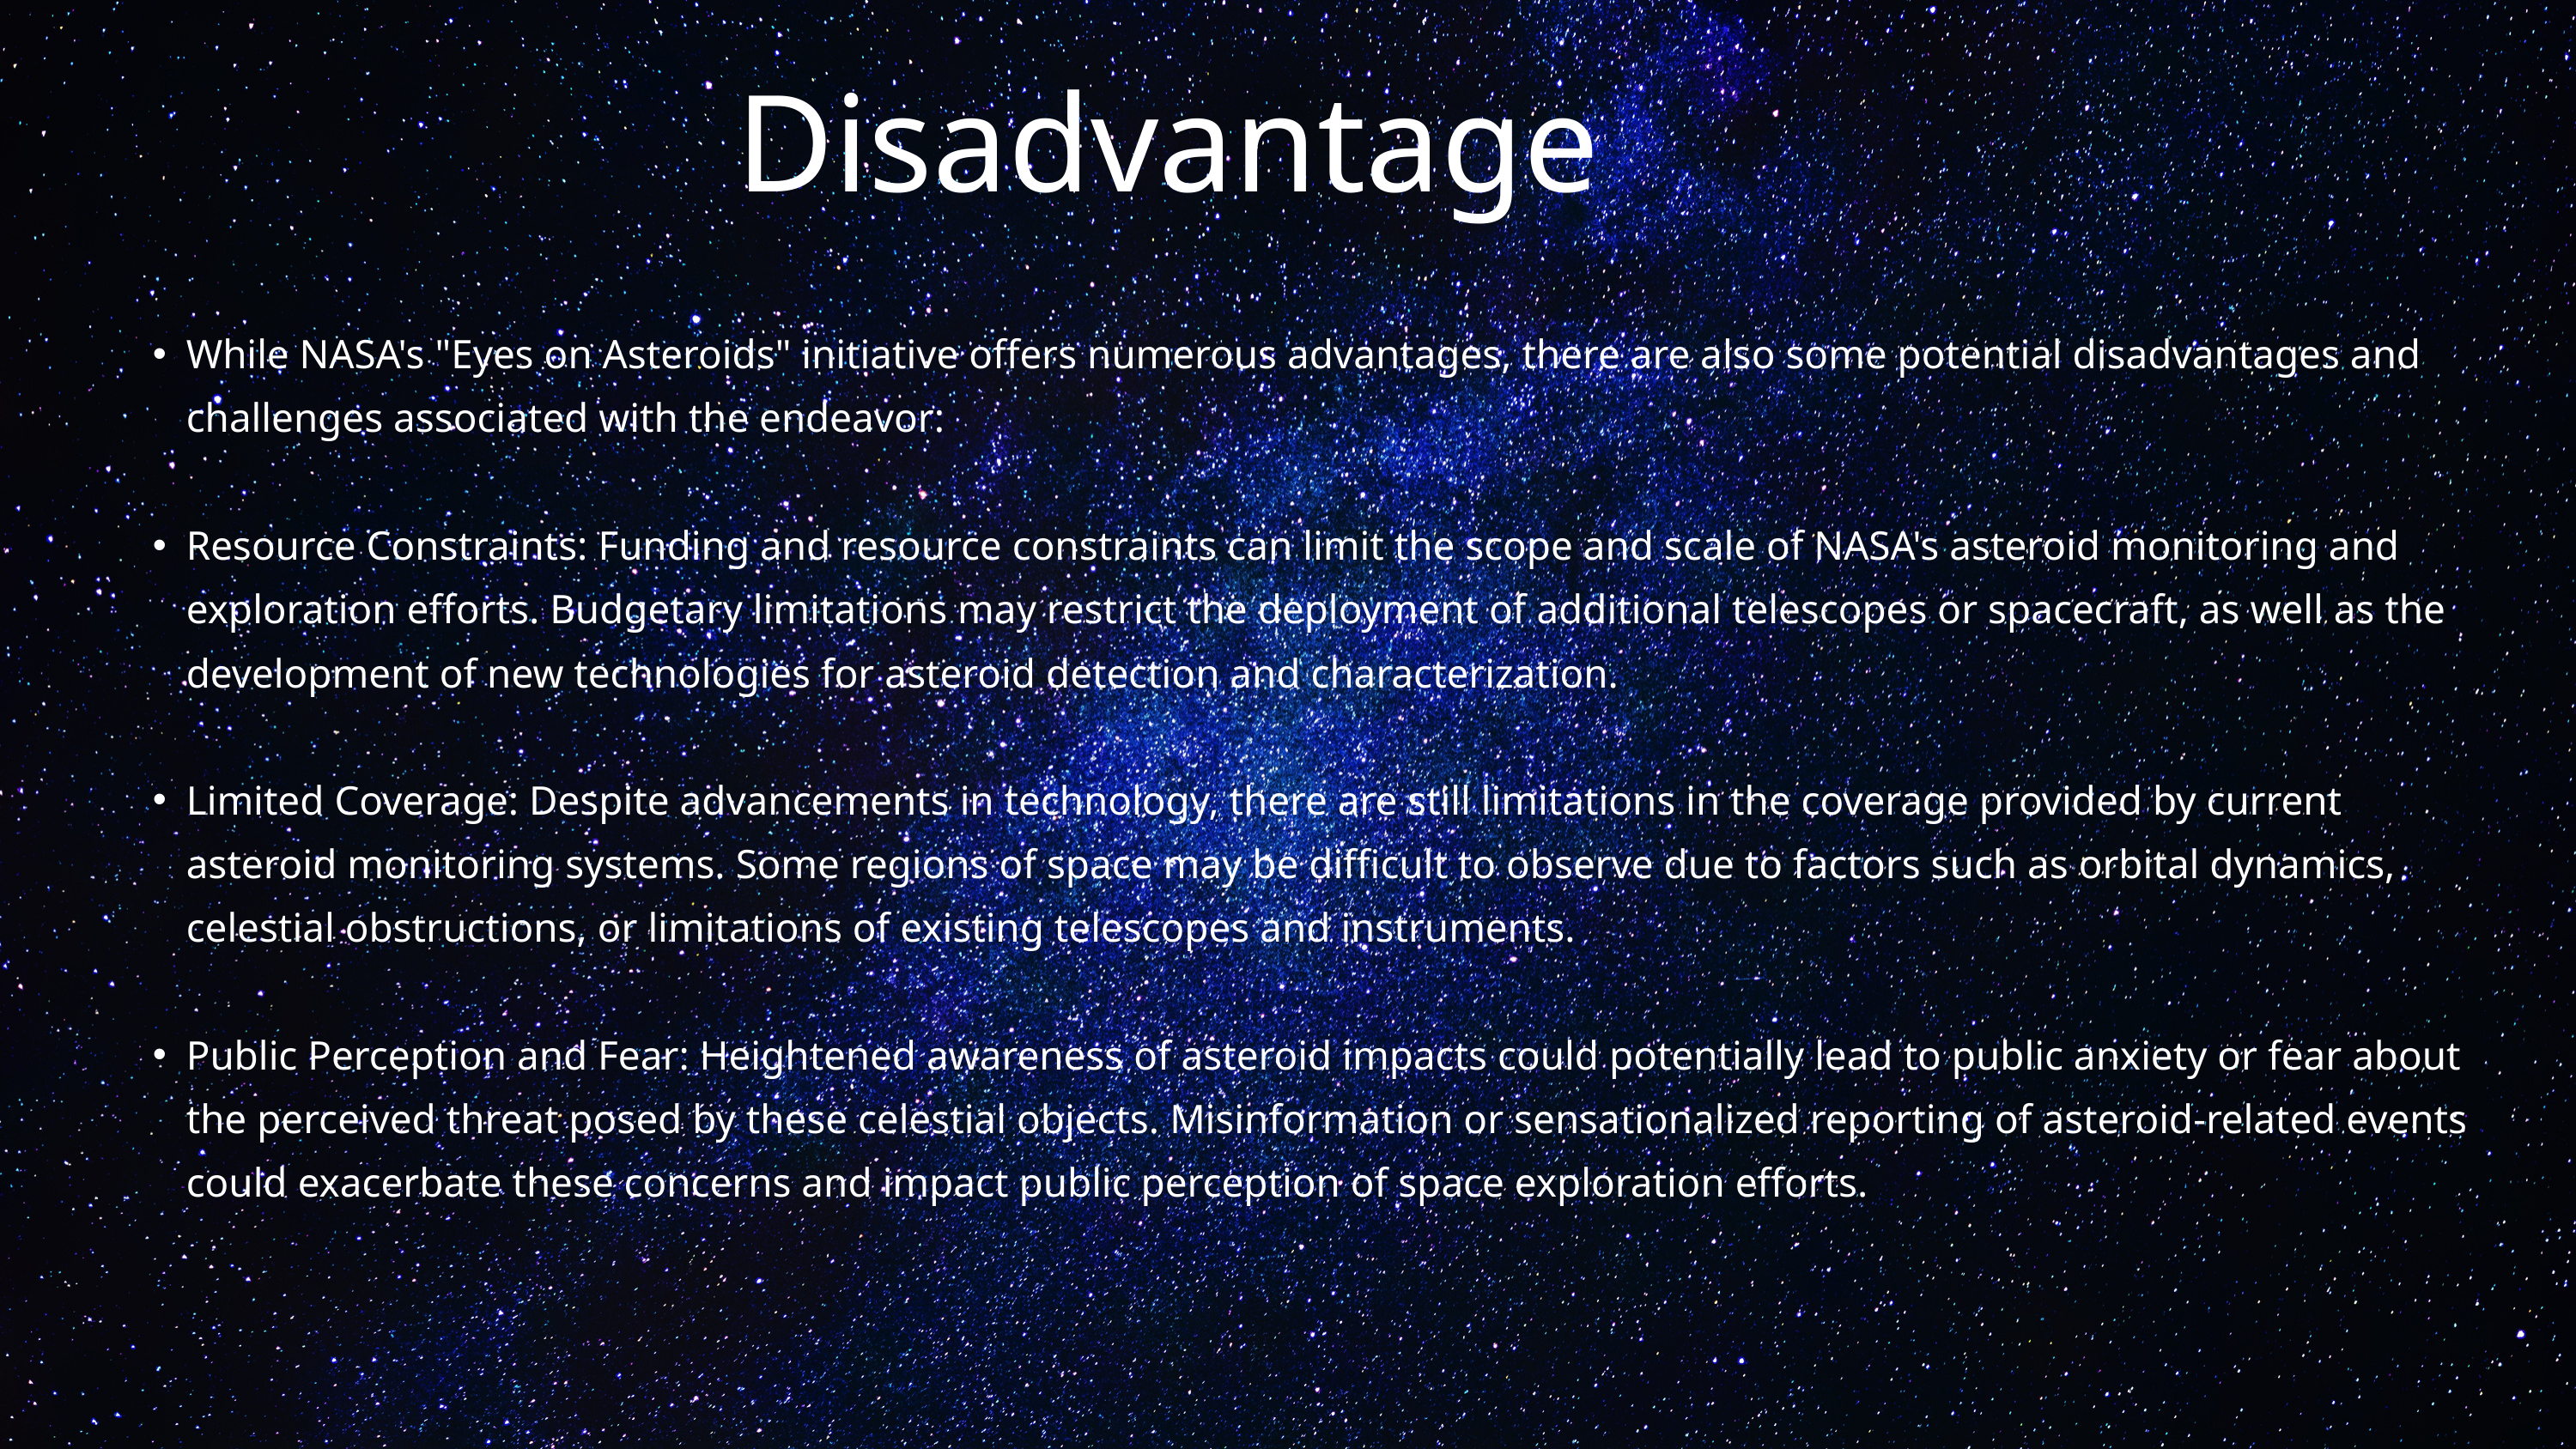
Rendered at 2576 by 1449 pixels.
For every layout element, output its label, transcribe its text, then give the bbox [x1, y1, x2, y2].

text_box [0, 0, 2576, 1449]
text_box Disadvantage [118, 73, 2252, 219]
text_box While NASA's "Eyes on Asteroids" initiative offers numerous advantages, there are also some potential disadvantages and challenges associated with the endeavor: Resource Constraints: Funding and resource constraints can limit the scope and scale of NASA's asteroid monitoring and exploration efforts. Budgetary limitations may restrict the deployment of additional telescopes or spacecraft, as well as the development of new technologies for asteroid detection and characterization. Limited Coverage: Despite advancements in technology, there are still limitations in the coverage provided by current asteroid monitoring systems. Some regions of space may be difficult to observe due to factors such as orbital dynamics, celestial obstructions, or limitations of existing telescopes and instruments. Public Perception and Fear: Heightened awareness of asteroid impacts could potentially lead to public anxiety or fear about the perceived threat posed by these celestial objects. Misinformation or sensationalized reporting of asteroid-related events could exacerbate these concerns and impact public perception of space exploration efforts. [118, 312, 2486, 1316]
